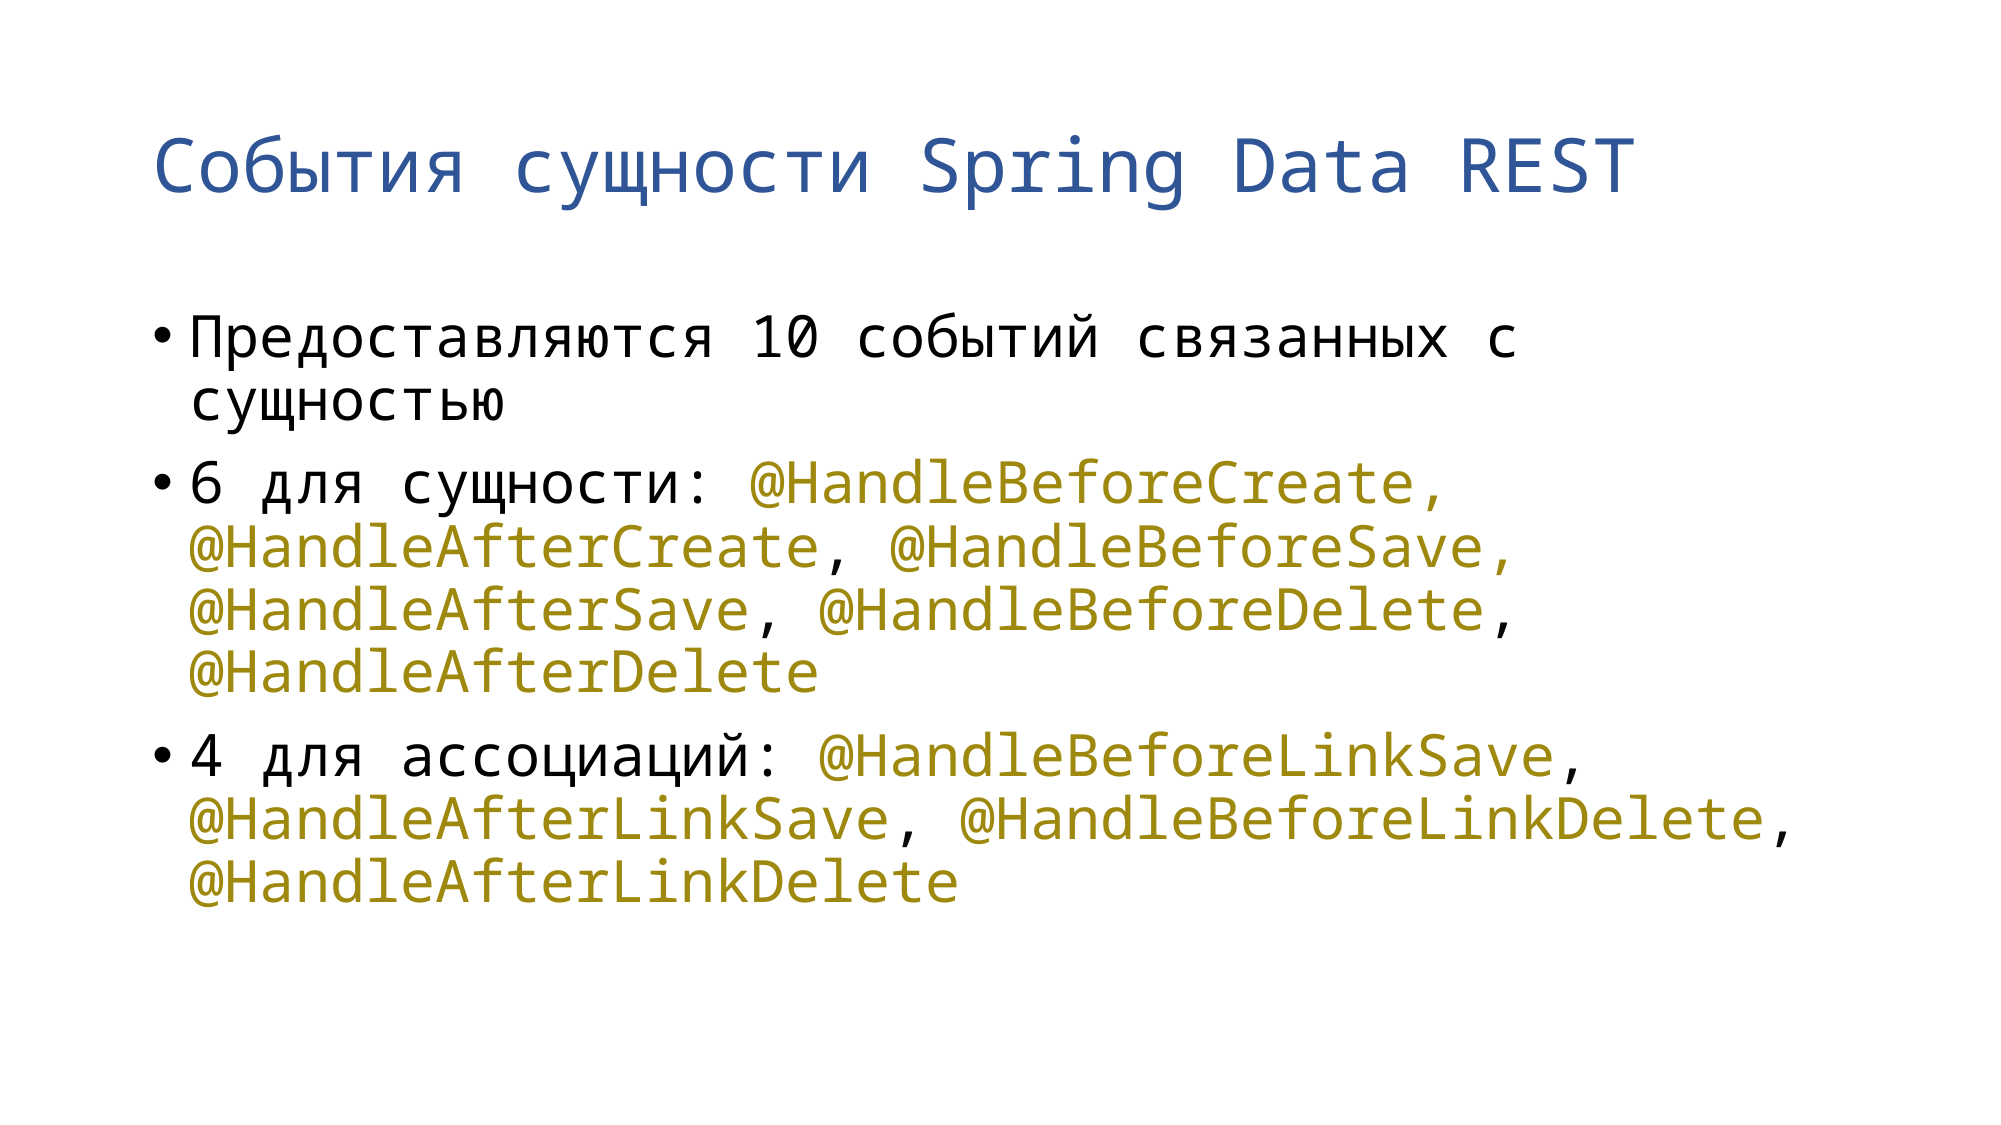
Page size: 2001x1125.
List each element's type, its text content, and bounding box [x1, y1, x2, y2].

title События сущности Spring Data REST [137, 59, 1863, 278]
list Предоставляются 10 событий связанных с сущностью 6 для сущности: @HandleBeforeCreate, @HandleAfterCreate, @HandleBeforeSave, @HandleAfterSave, @HandleBeforeDelete, @HandleAfterDelete 4 для ассоциаций: @HandleBeforeLinkSave, @HandleAfterLinkSave, @HandleBeforeLinkDelete, @HandleAfterLinkDelete [137, 299, 1863, 1014]
